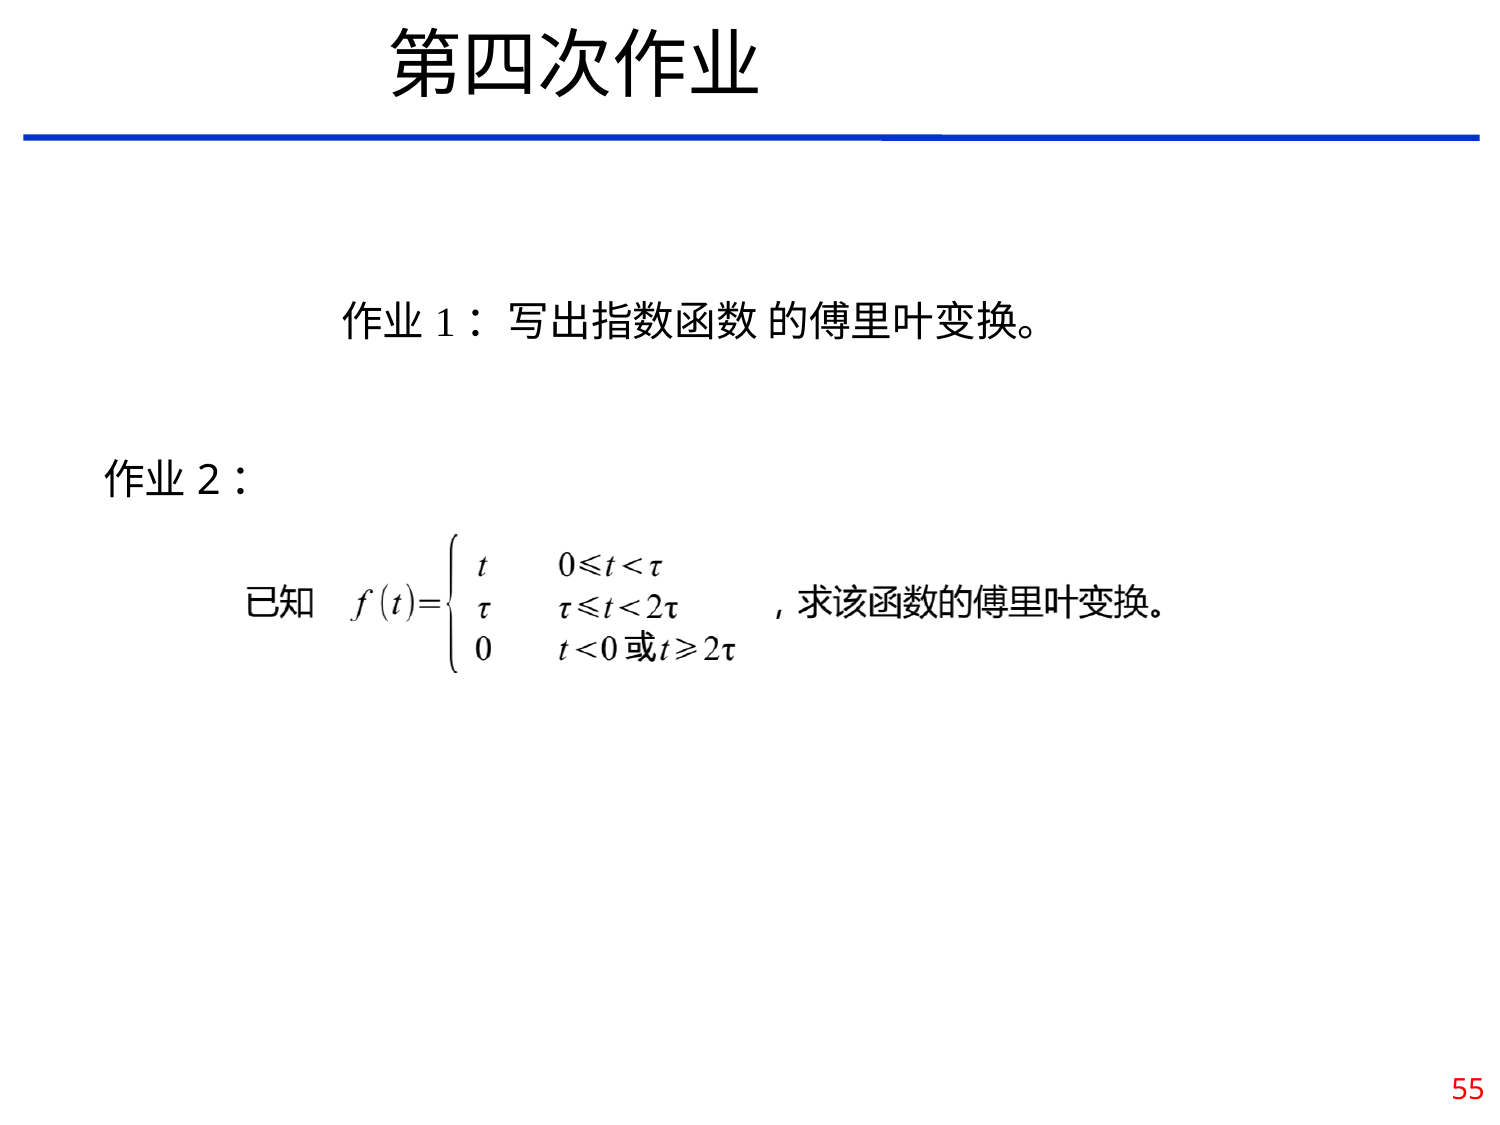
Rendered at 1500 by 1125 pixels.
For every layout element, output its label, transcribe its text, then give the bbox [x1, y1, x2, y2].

picture [231, 506, 1187, 703]
title 第四次作业 [371, 1, 1127, 114]
slide_number 55 [1187, 1062, 1500, 1125]
text_box 作业2： [88, 287, 1500, 671]
